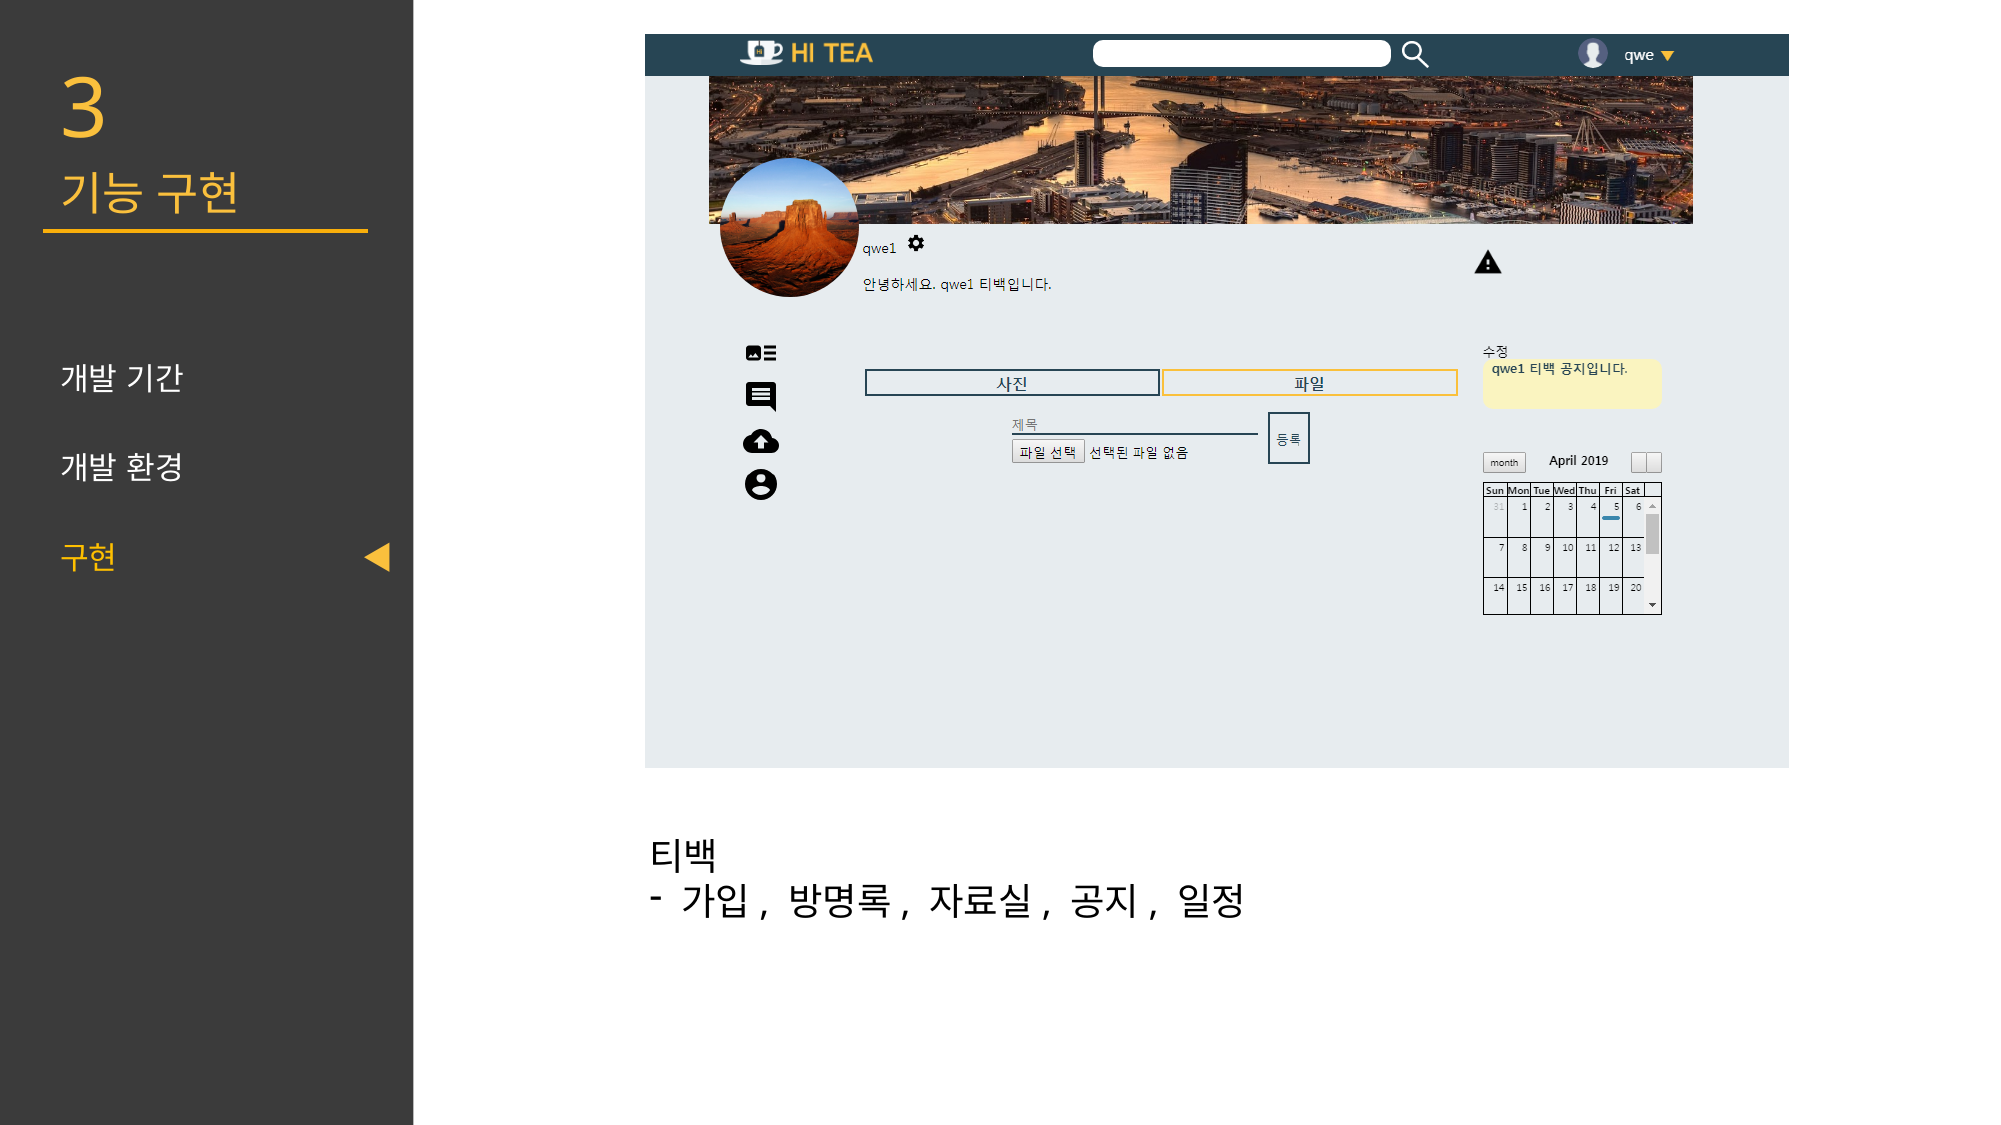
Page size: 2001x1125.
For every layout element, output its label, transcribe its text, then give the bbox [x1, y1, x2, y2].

text_box 티백 가입, 방명록, 자료실, 공지, 일정 [634, 825, 1272, 931]
text_box [0, 0, 414, 1125]
text_box 3 기능 구현 개발 기간 개발 환경 구현 ◀ [45, 26, 409, 644]
picture [645, 34, 1789, 768]
